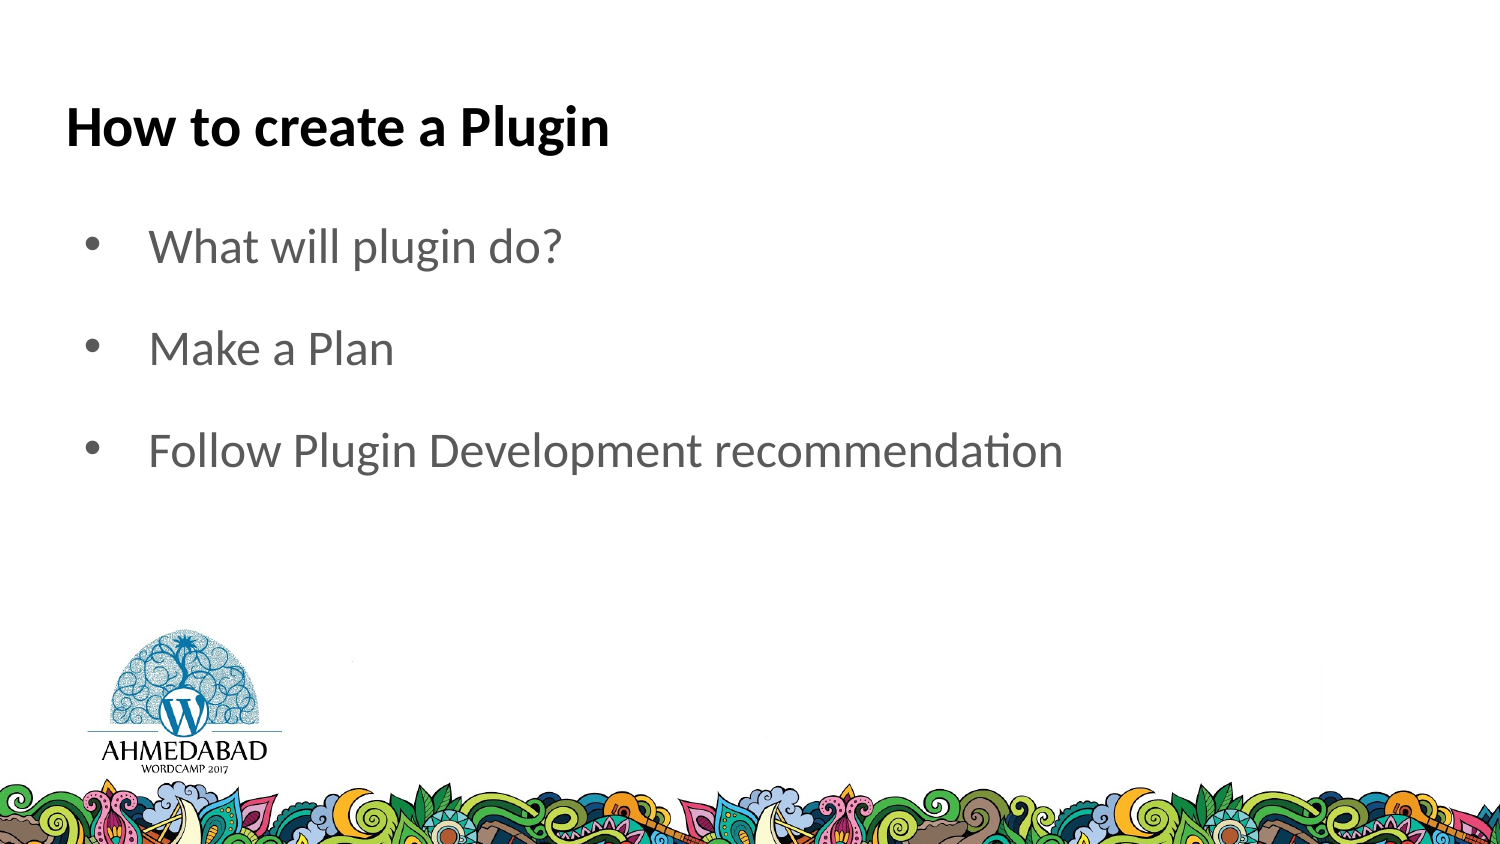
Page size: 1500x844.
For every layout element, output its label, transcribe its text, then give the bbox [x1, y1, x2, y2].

title How to create a Plugin [51, 72, 1449, 167]
picture [0, 622, 1500, 844]
list What will plugin do? Make a Plan Follow Plugin Development recommendation [51, 189, 1449, 621]
